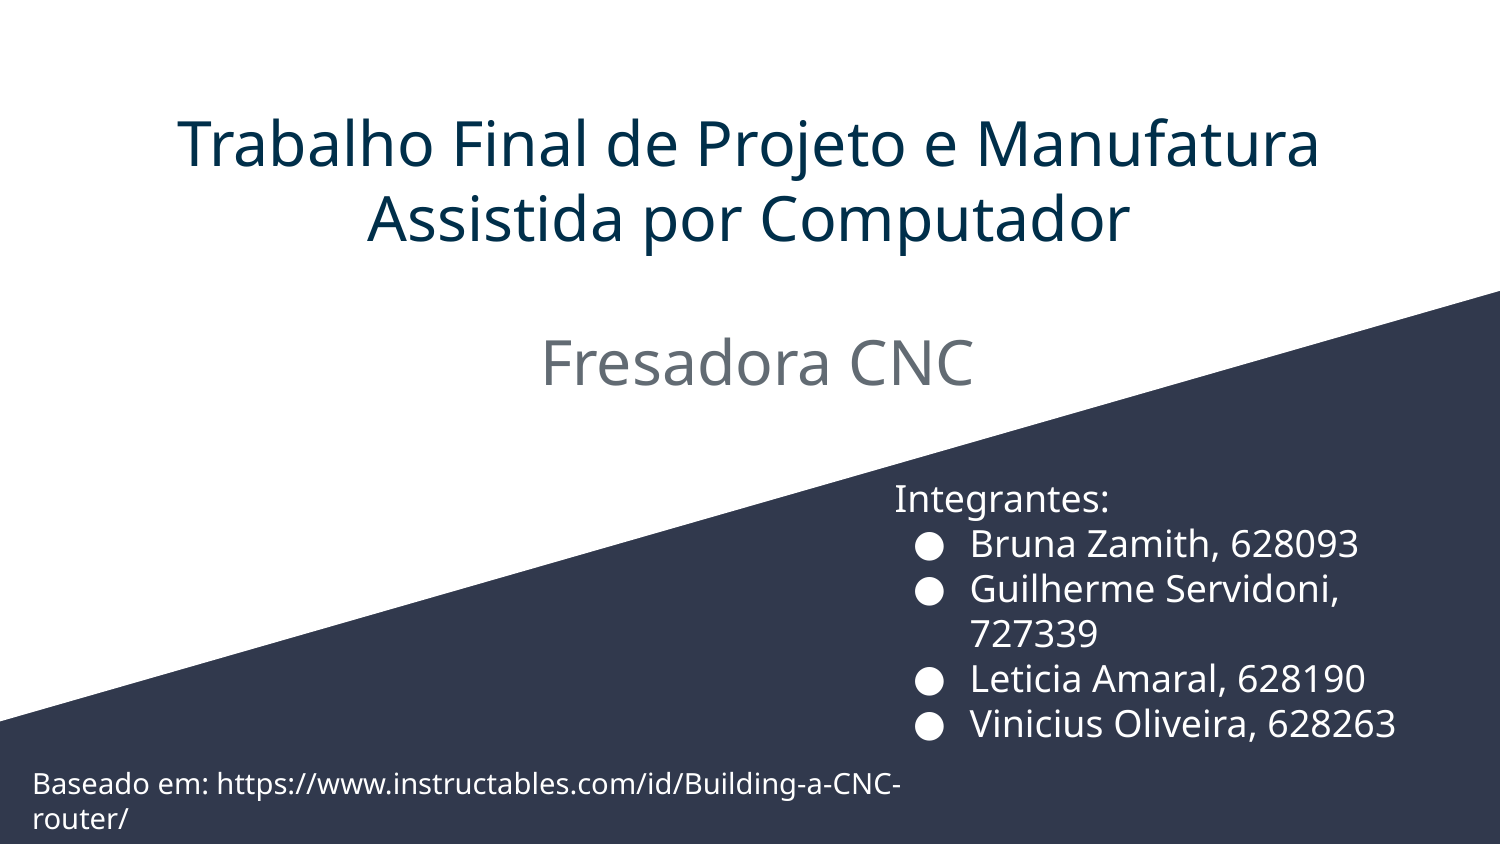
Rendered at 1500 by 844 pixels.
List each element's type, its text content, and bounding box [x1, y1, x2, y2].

text_box Integrantes: Bruna Zamith, 628093 Guilherme Servidoni, 727339 Leticia Amaral, 628190 Vinicius Oliveira, 628263 [879, 459, 1480, 703]
subtitle Fresadora CNC [51, 308, 1465, 430]
title Trabalho Final de Projeto e Manufatura Assistida por Computador [51, 88, 1449, 299]
text_box Baseado em: https://www.instructables.com/id/Building-a-CNC-router/ [17, 750, 944, 832]
